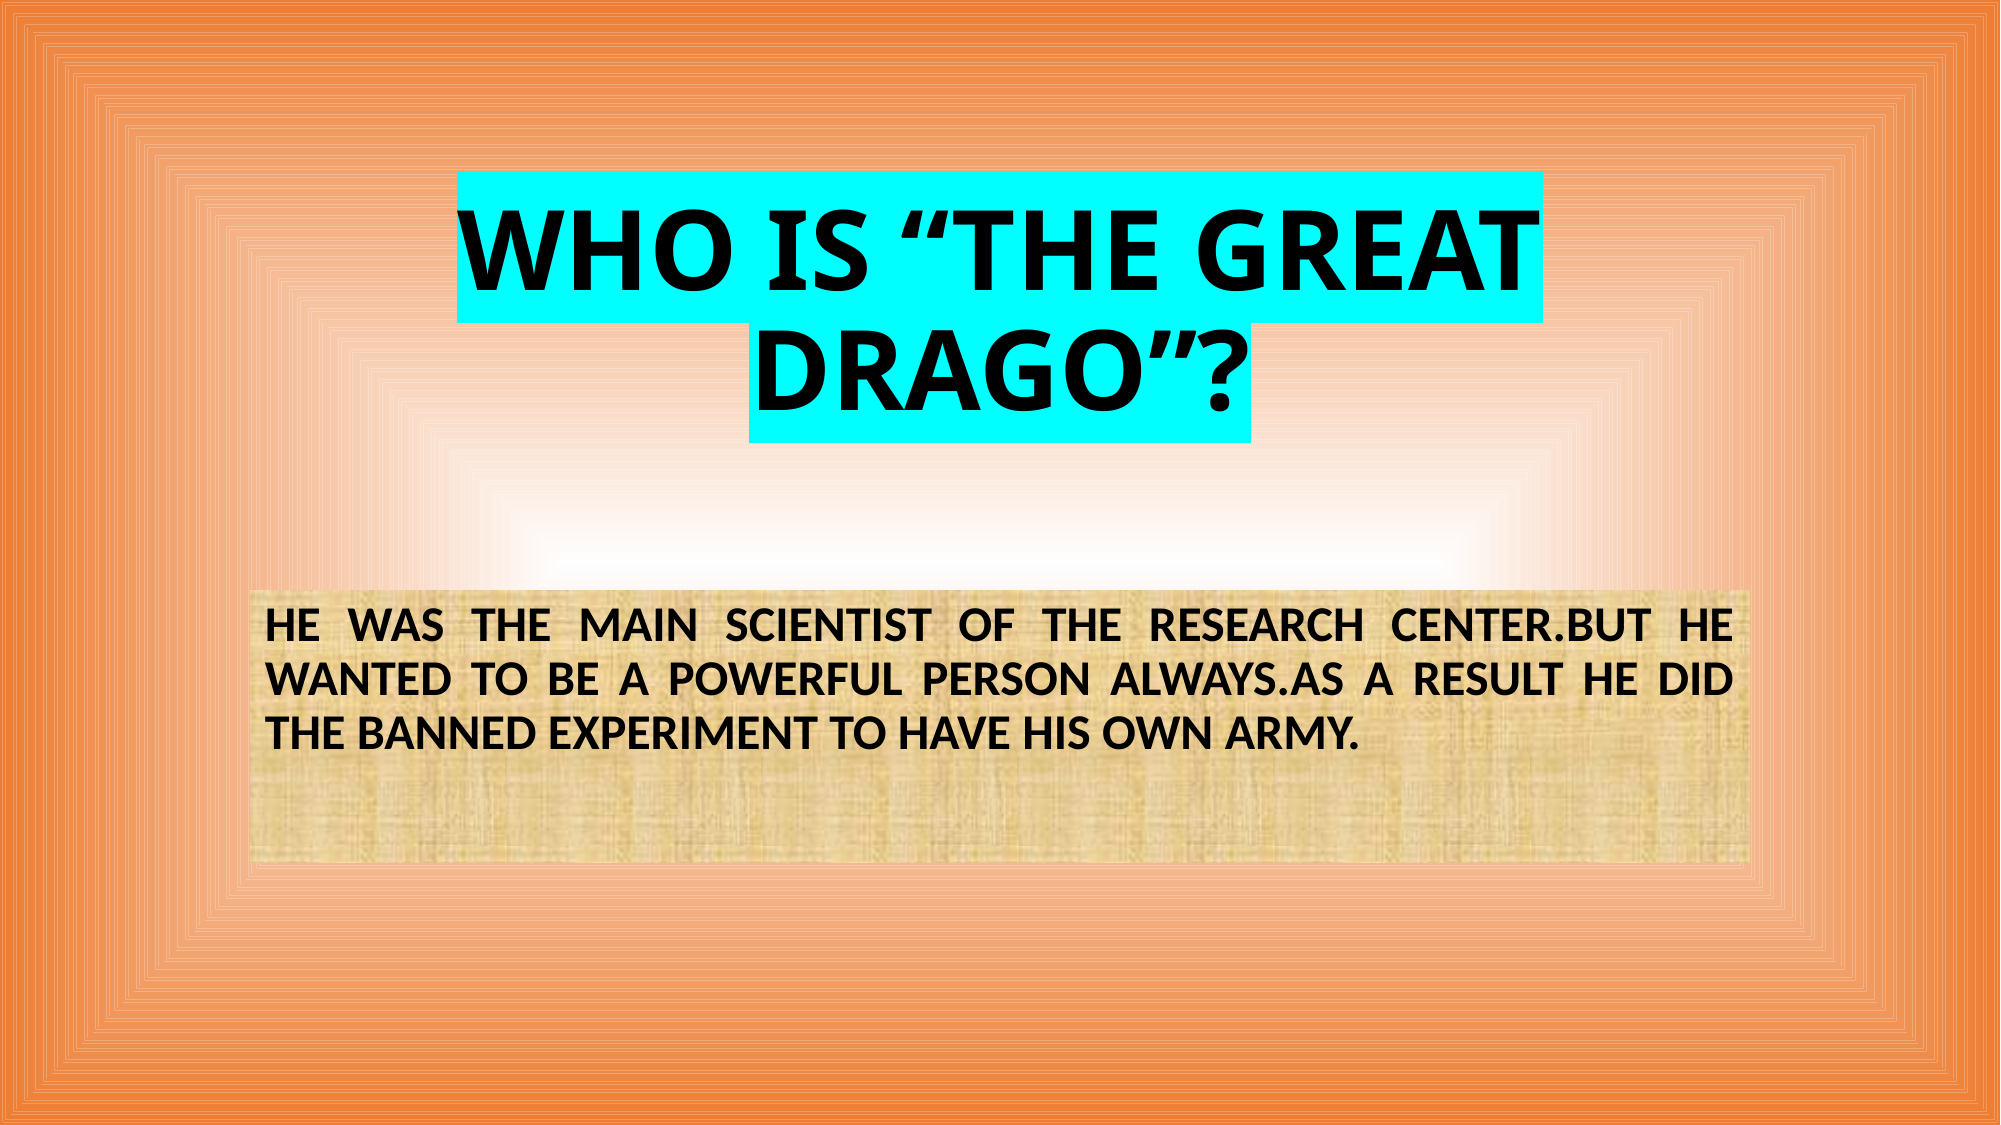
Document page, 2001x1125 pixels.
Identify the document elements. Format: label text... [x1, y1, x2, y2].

subtitle HE WAS THE MAIN SCIENTIST OF THE RESEARCH CENTER.BUT HE WANTED TO BE A POWERFUL PERSON ALWAYS.AS A RESULT HE DID THE BANNED EXPERIMENT TO HAVE HIS OWN ARMY. [249, 590, 1750, 863]
title WHO IS “THE GREAT DRAGO”? [249, 184, 1750, 576]
